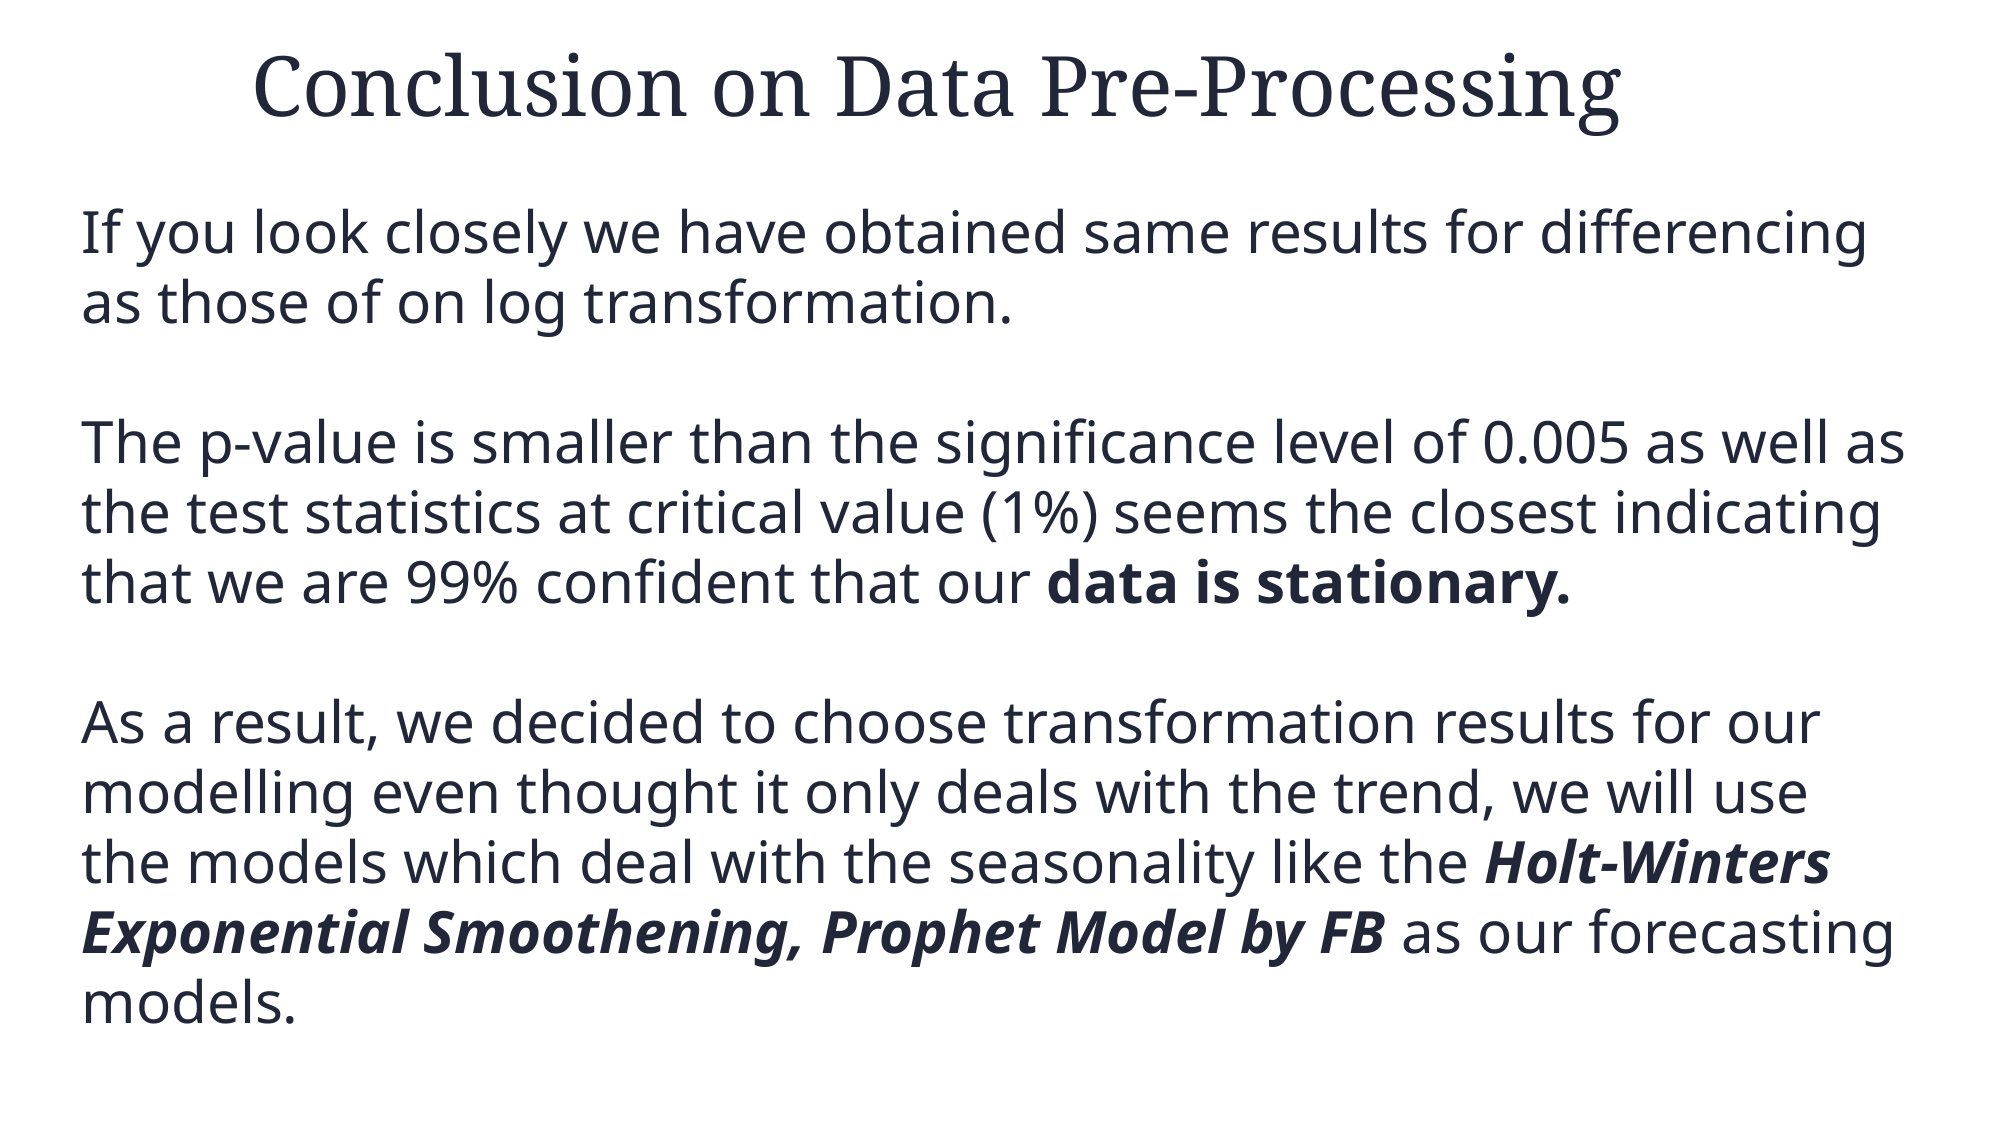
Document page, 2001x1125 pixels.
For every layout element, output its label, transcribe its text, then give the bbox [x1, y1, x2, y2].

text_box If you look closely we have obtained same results for differencing as those of on log transformation. The p-value is smaller than the significance level of 0.005 as well as the test statistics at critical value (1%) seems the closest indicating that we are 99% confident that our data is stationary. As a result, we decided to choose transformation results for our modelling even thought it only deals with the trend, we will use the models which deal with the seasonality like the Holt-Winters Exponential Smoothening, Prophet Model by FB as our forecasting models. [66, 188, 1923, 1043]
text_box Conclusion on Data Pre-Processing [236, 25, 1764, 141]
